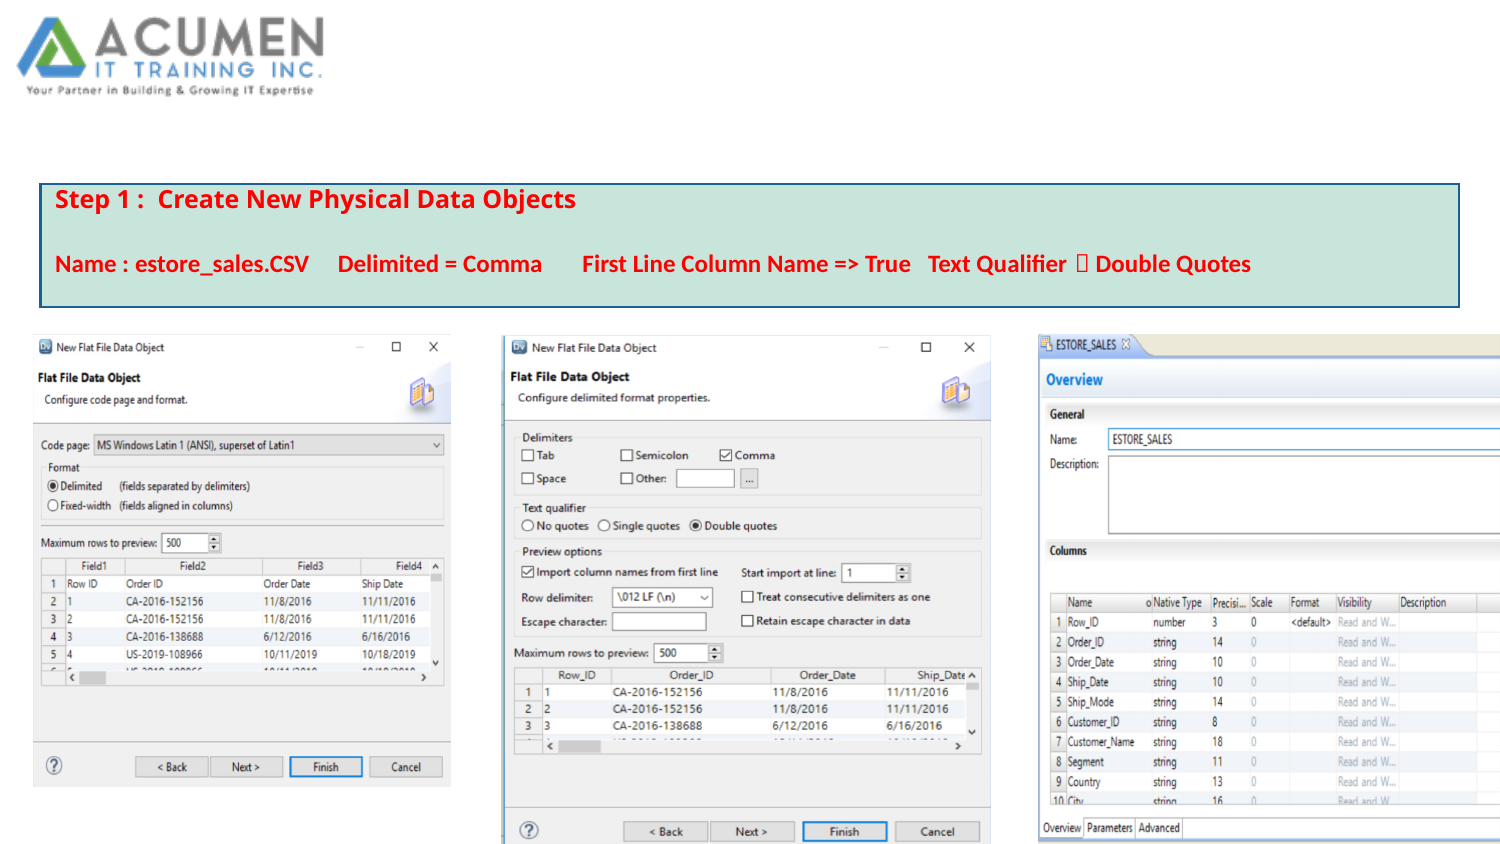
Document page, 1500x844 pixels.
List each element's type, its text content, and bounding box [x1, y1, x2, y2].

picture [33, 334, 451, 787]
picture [14, 15, 328, 100]
picture [1038, 334, 1500, 844]
picture [501, 334, 991, 844]
text_box Step 1 : Create New Physical Data Objects Name : estore_sales.CSV Delimited = Comma First Line Column Name => True Text Qualifier  Double Quotes [39, 183, 1460, 308]
